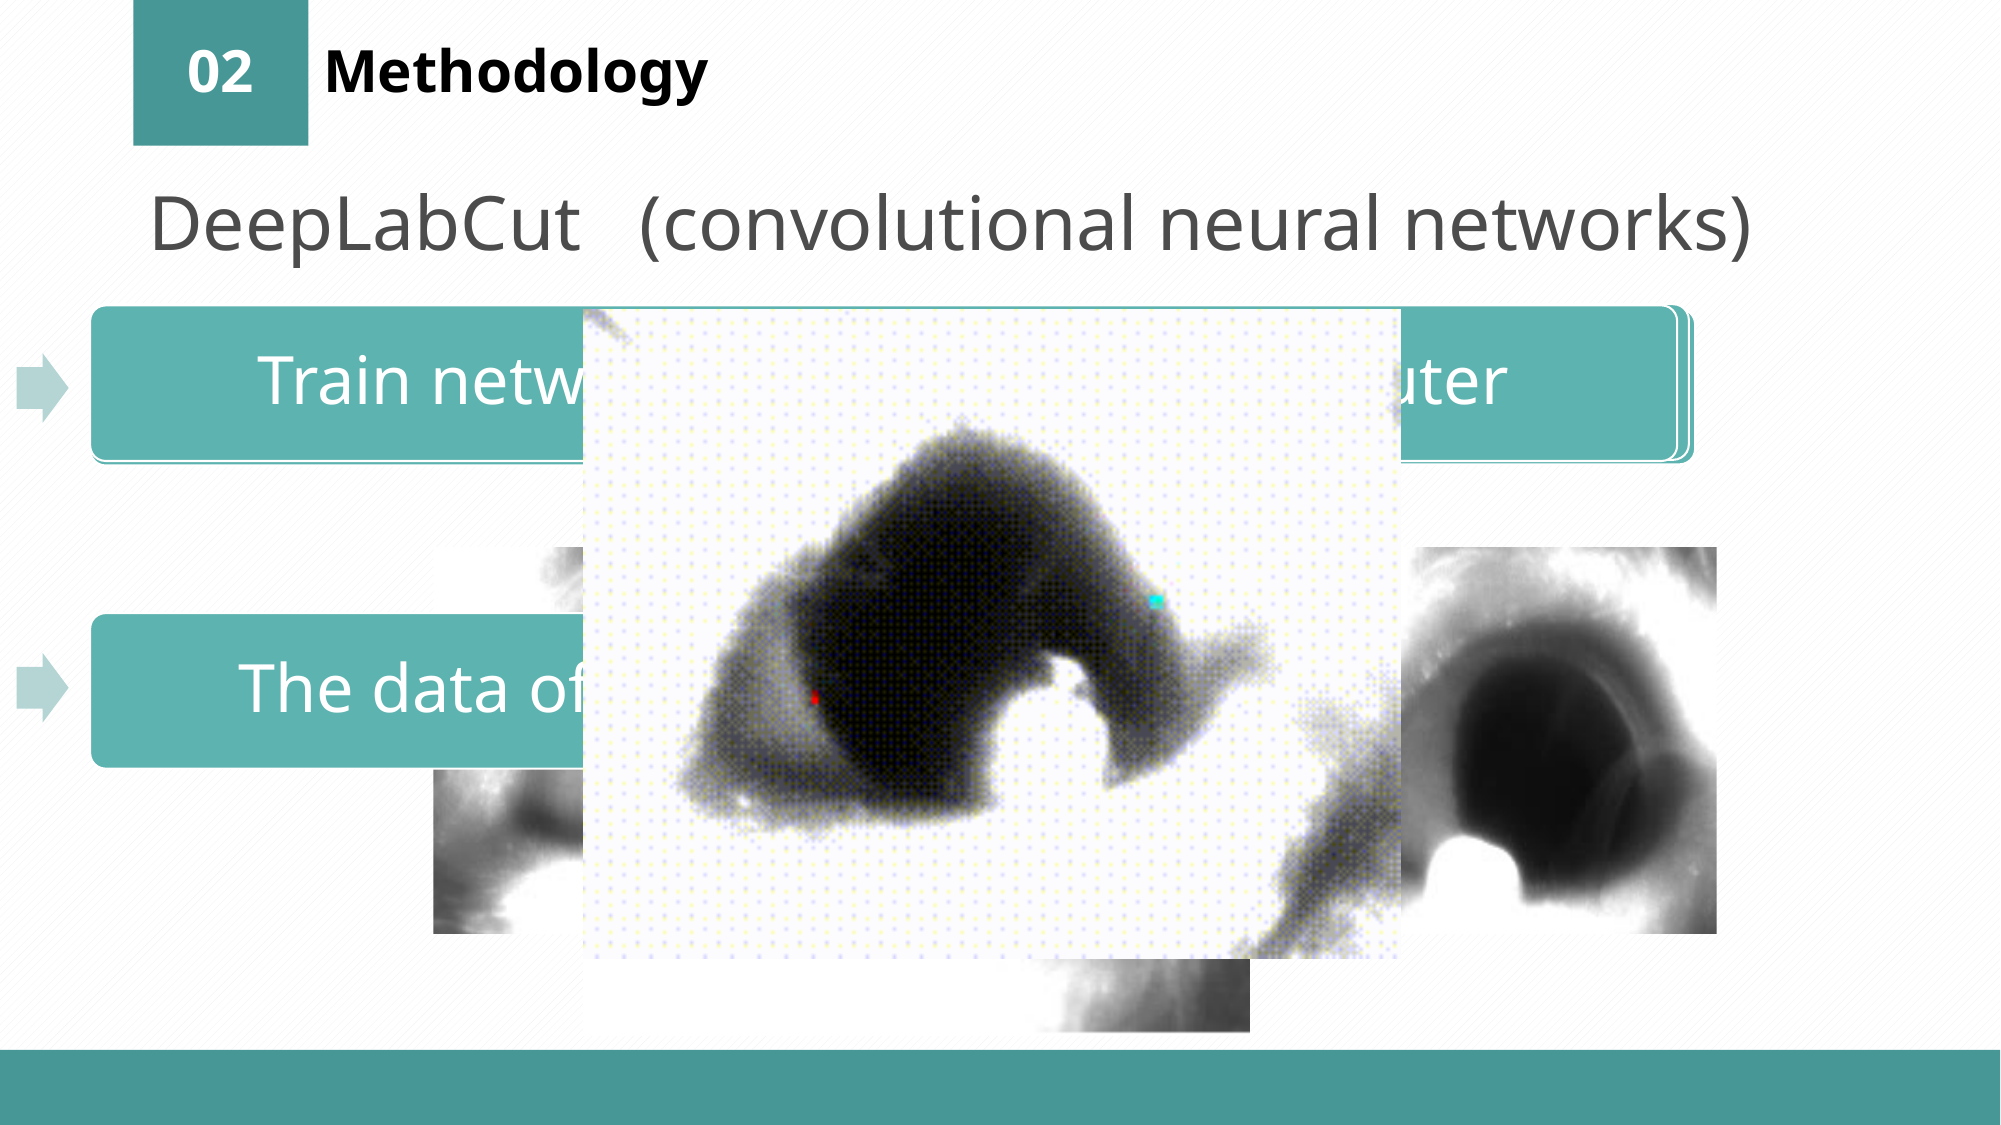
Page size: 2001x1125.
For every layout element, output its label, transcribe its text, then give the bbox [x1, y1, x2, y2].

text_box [16, 652, 69, 723]
text_box DeepLabCut (convolutional neural networks) [133, 149, 1967, 273]
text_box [90, 305, 1678, 461]
list Methodology [308, 34, 1087, 105]
picture [433, 309, 1717, 1036]
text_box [1401, 308, 1696, 465]
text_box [90, 461, 583, 466]
list 02 [133, 34, 308, 105]
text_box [90, 613, 583, 769]
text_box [90, 304, 1689, 460]
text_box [16, 353, 69, 423]
